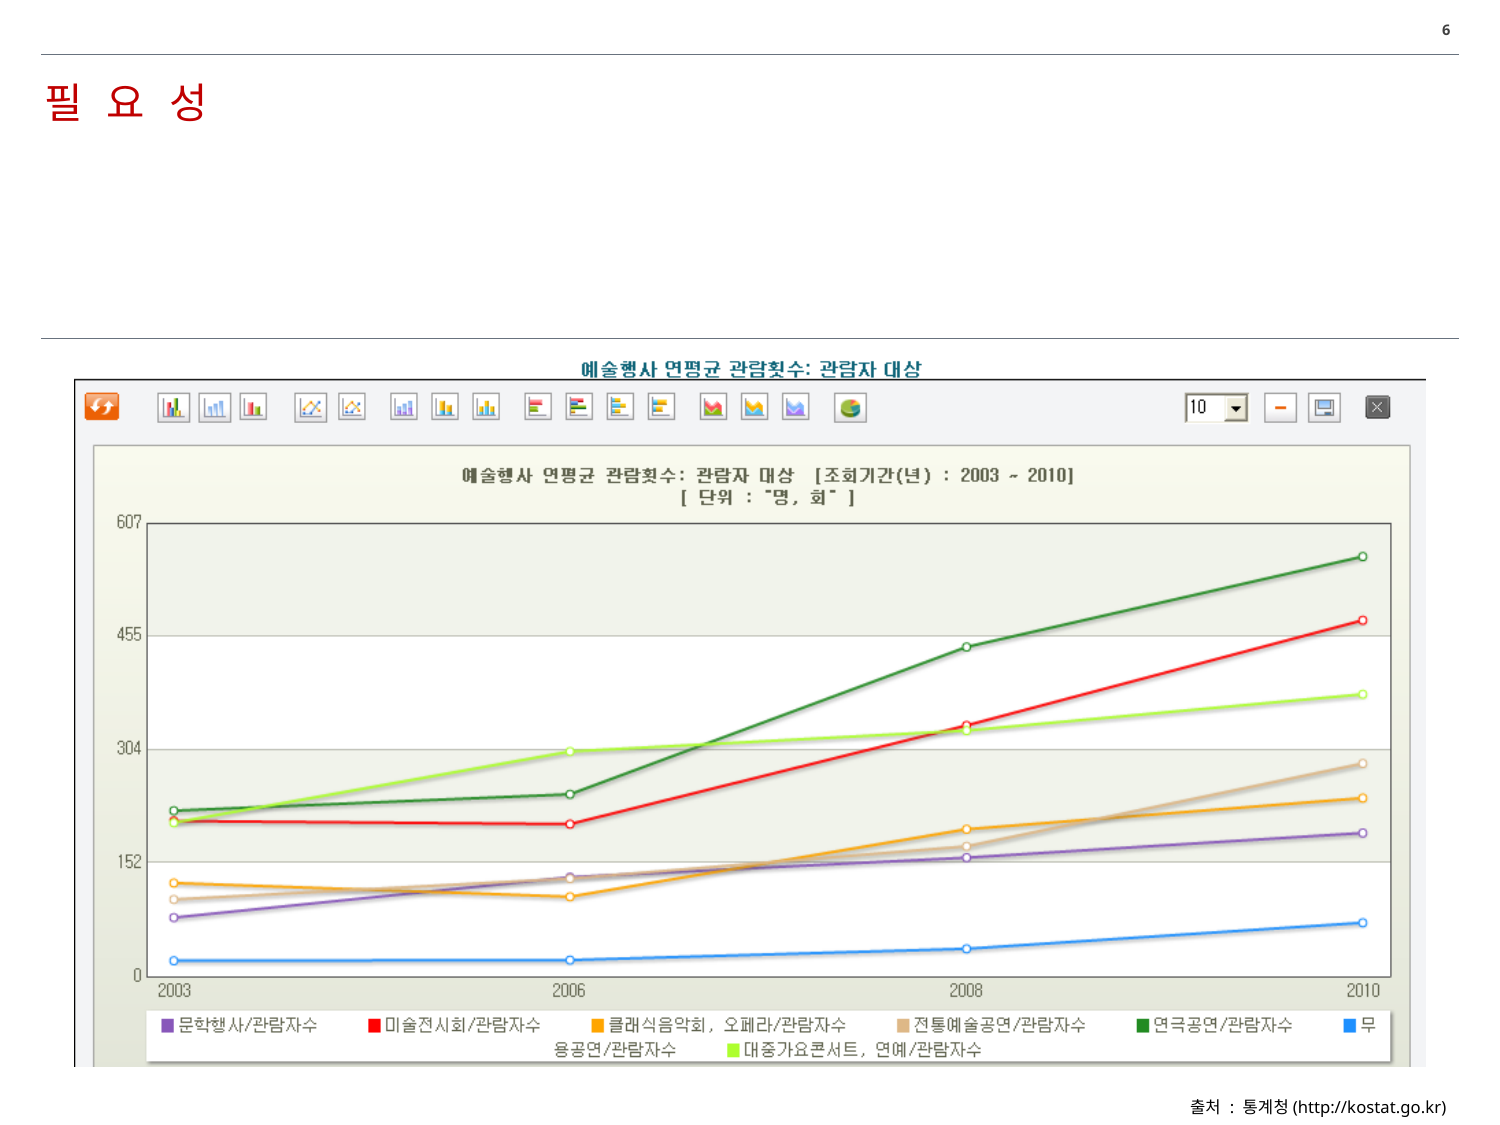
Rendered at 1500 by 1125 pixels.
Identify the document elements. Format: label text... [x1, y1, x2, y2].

text_box 필 요 성 [29, 75, 396, 136]
picture [74, 349, 1426, 1068]
text_box 6 [1092, 15, 1477, 46]
text_box 출처 : 통계청(http://kostat.go.kr) [1175, 1089, 1483, 1125]
